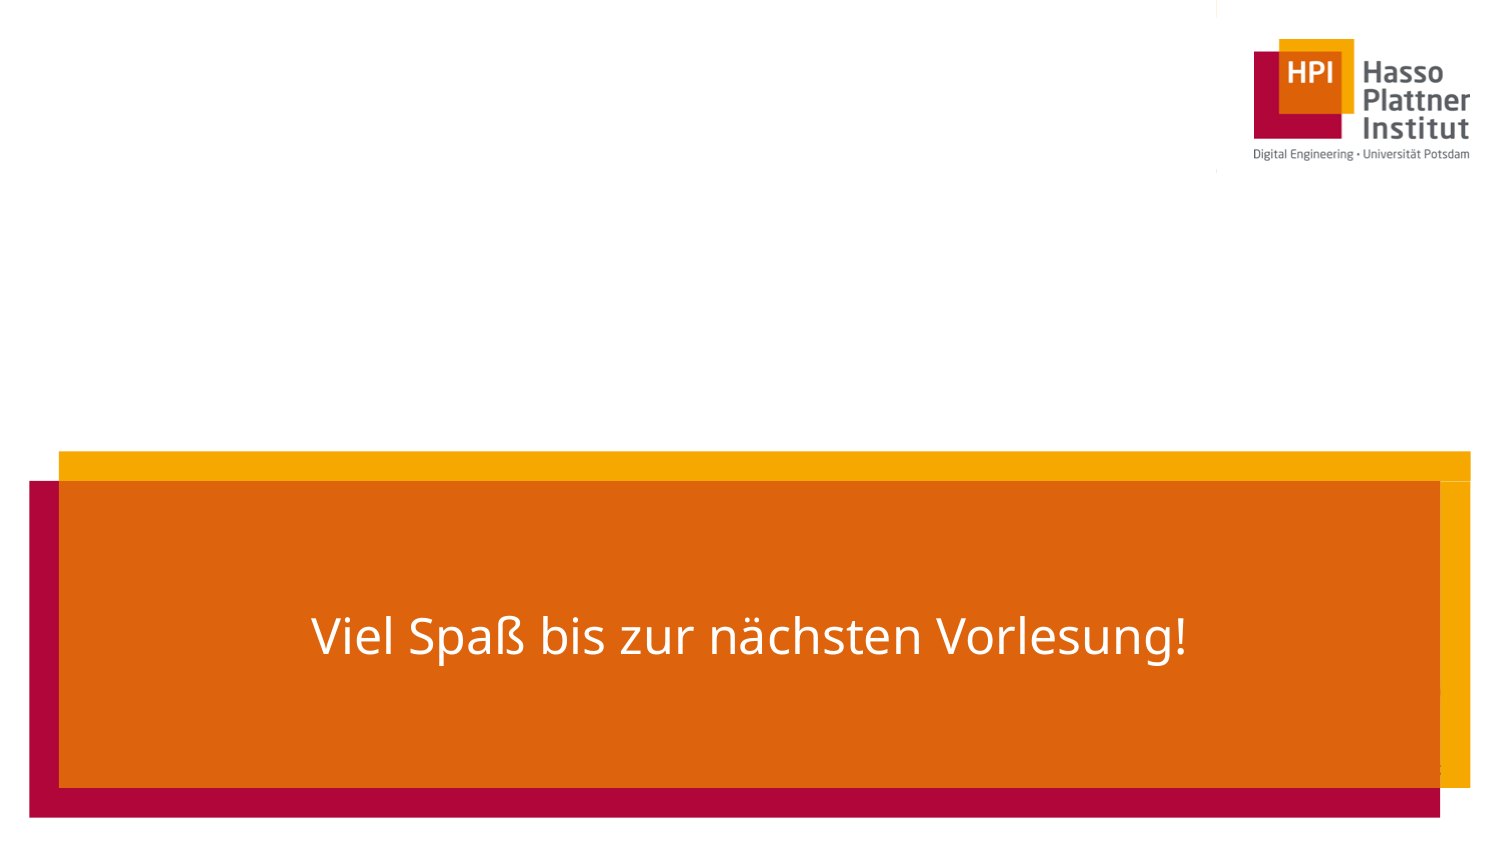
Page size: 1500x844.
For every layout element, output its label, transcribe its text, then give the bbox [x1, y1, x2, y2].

title Viel Spaß bis zur nächsten Vorlesung! [58, 481, 1441, 788]
picture [1254, 39, 1470, 161]
